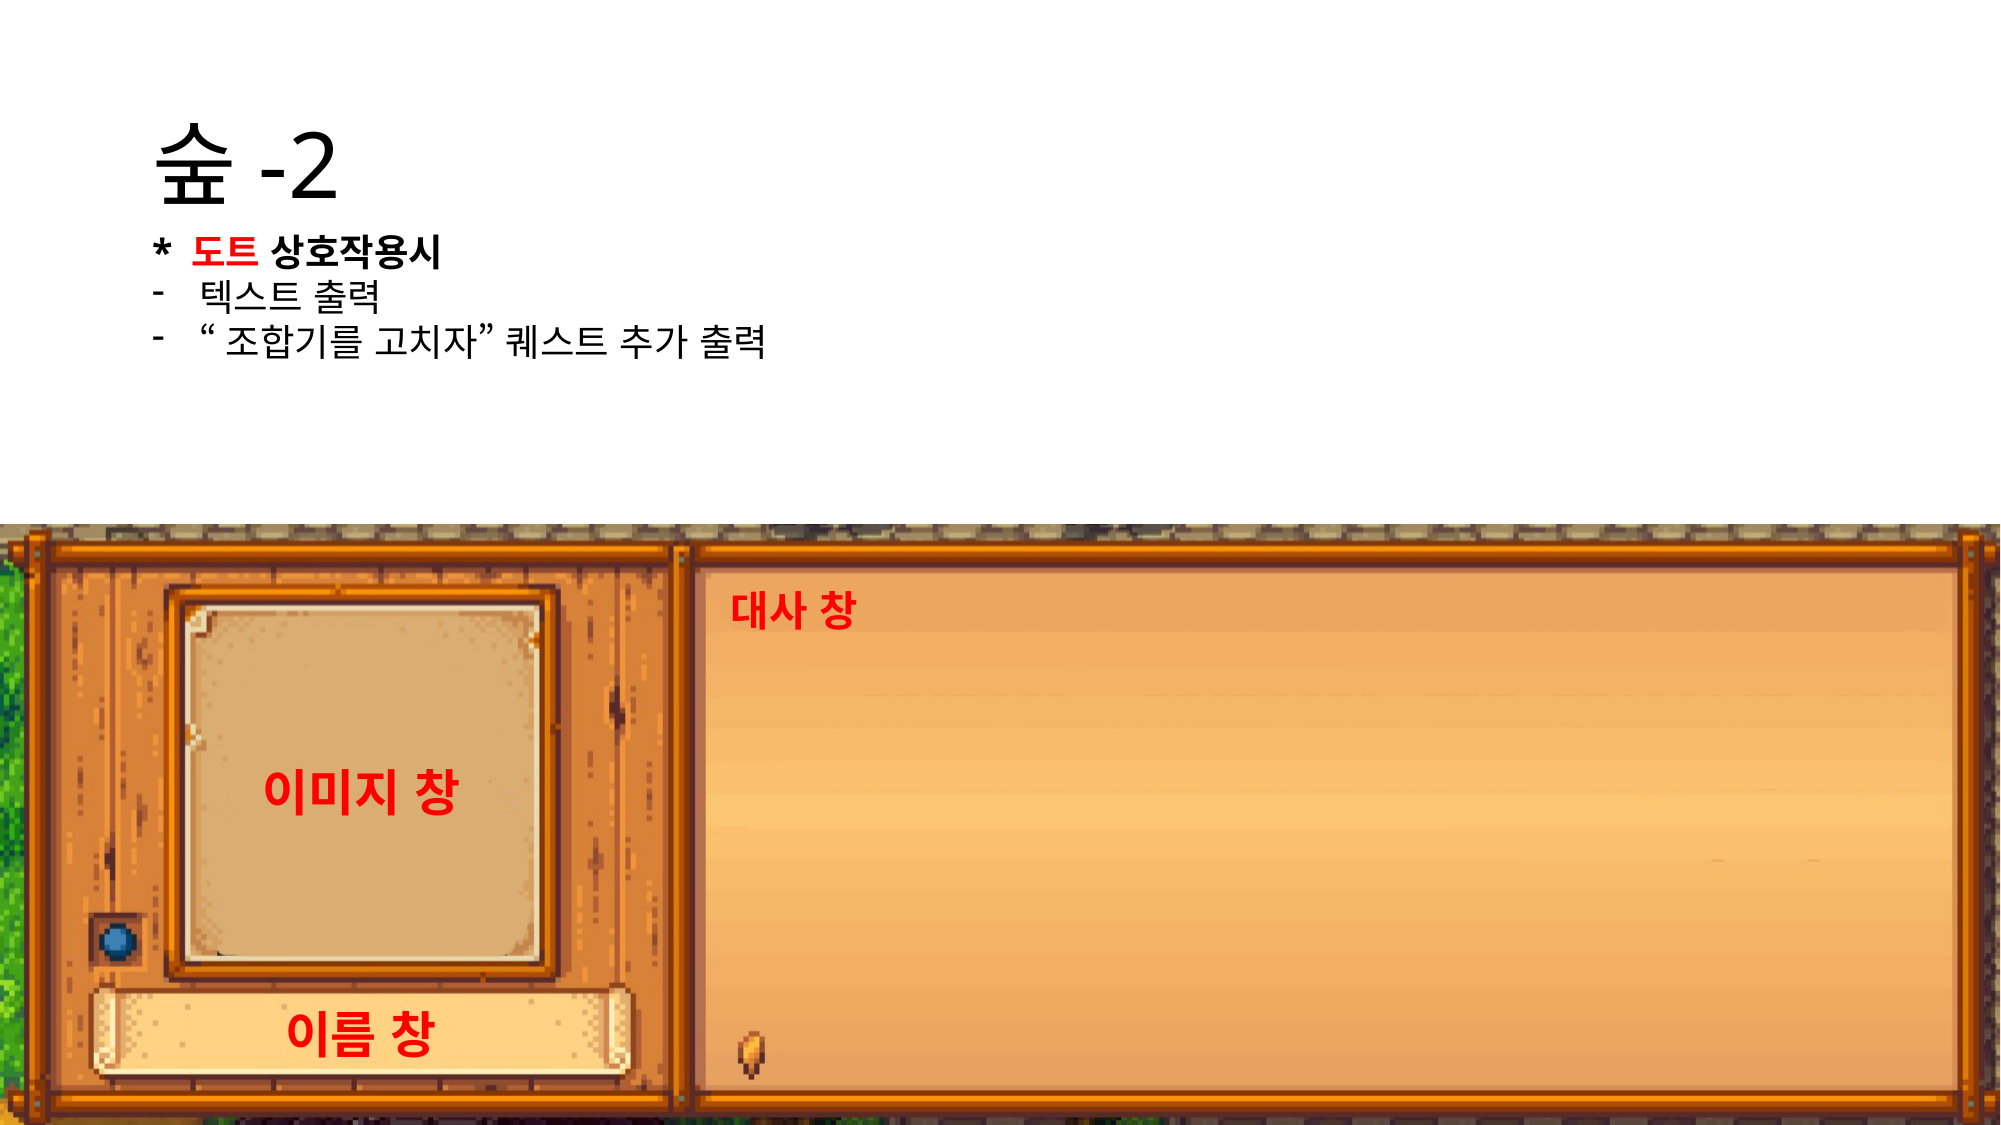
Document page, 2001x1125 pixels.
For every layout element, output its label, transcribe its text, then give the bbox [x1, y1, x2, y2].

list 대사 창 [715, 583, 1938, 1073]
title 숲-2 [137, 59, 1863, 278]
list 이미지 창 [137, 760, 585, 821]
text_box * 도트 상호작용시 텍스트 출력 “조합기를 고치자” 퀘스트 추가 출력 [137, 221, 1315, 371]
text_box 이름 창 [137, 1003, 585, 1064]
picture [0, 524, 2001, 1125]
